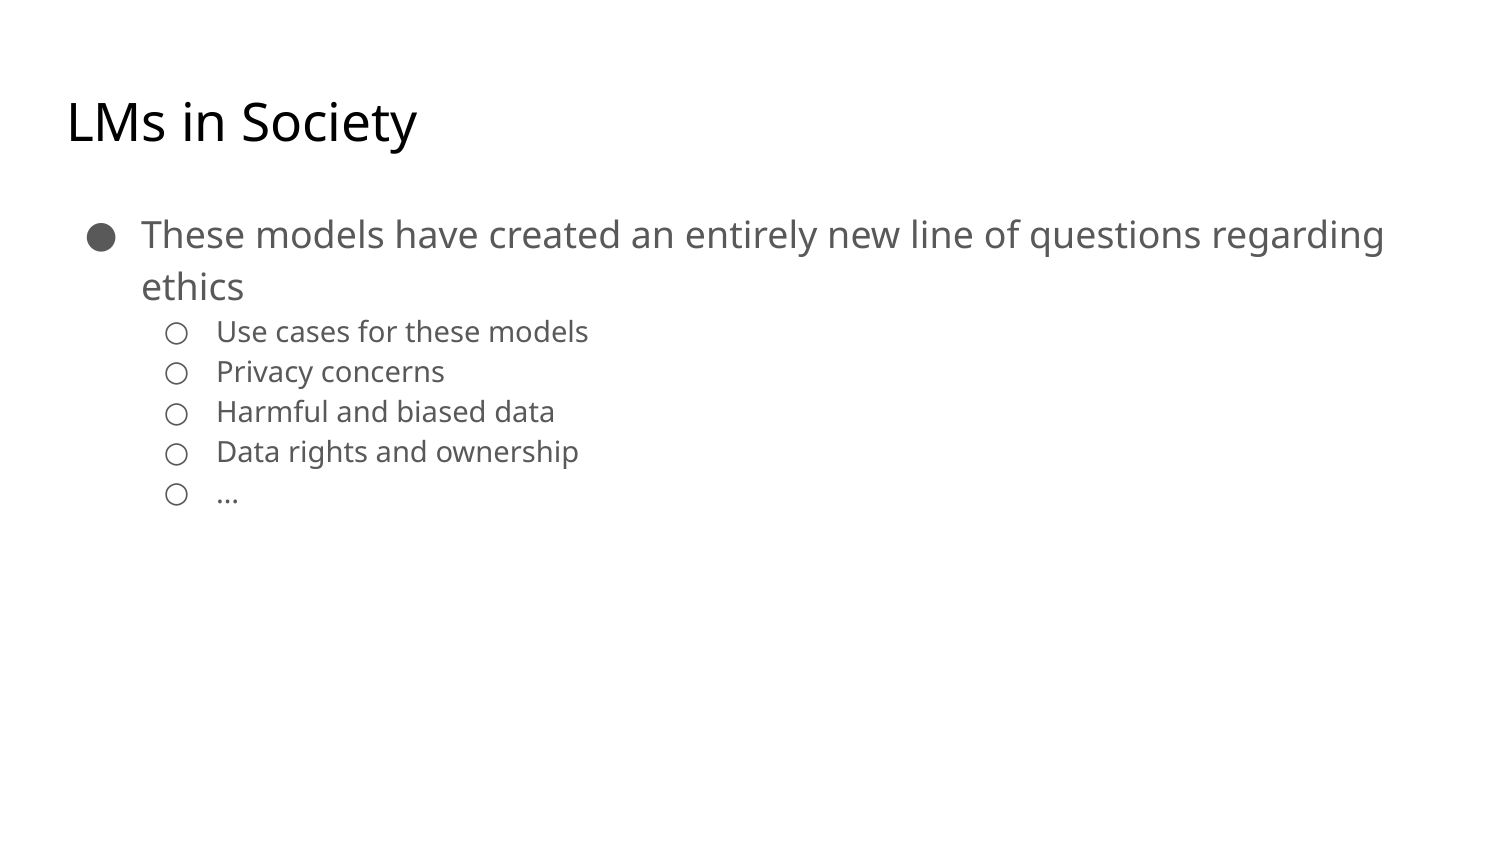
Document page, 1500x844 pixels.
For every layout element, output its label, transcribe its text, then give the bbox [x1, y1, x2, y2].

list These models have created an entirely new line of questions regarding ethics Use cases for these models Privacy concerns Harmful and biased data Data rights and ownership … [51, 189, 1449, 750]
title LMs in Society [51, 72, 1449, 167]
